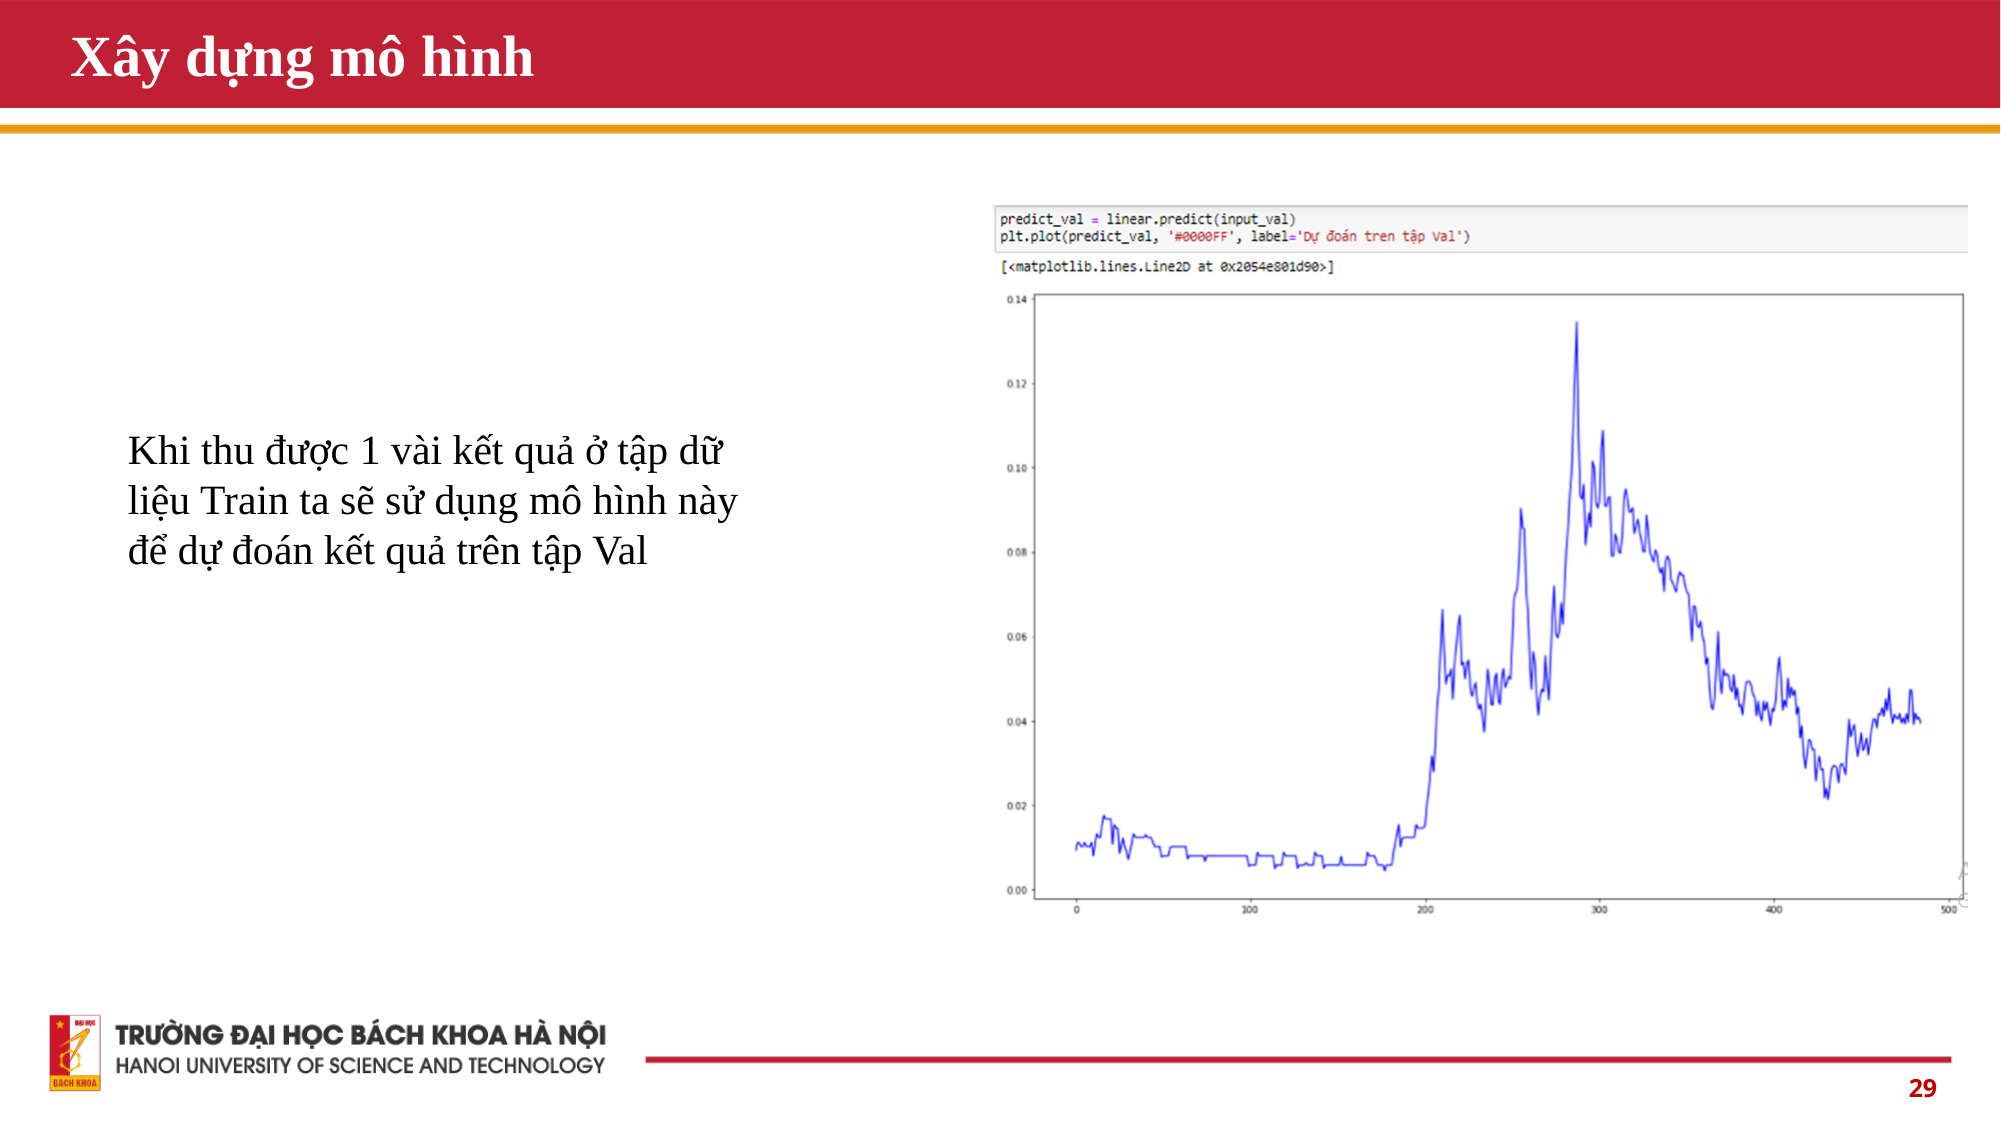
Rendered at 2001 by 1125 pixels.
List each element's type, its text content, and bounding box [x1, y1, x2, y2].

picture [0, 0, 2001, 1125]
slide_number 29 [1502, 1065, 1953, 1125]
text_box Khi thu được 1 vài kết quả ở tập dữ liệu Train ta sẽ sử dụng mô hình này để dự đoán kết quả trên tập Val [113, 415, 768, 581]
title Xây dựng mô hình [55, 18, 1945, 90]
